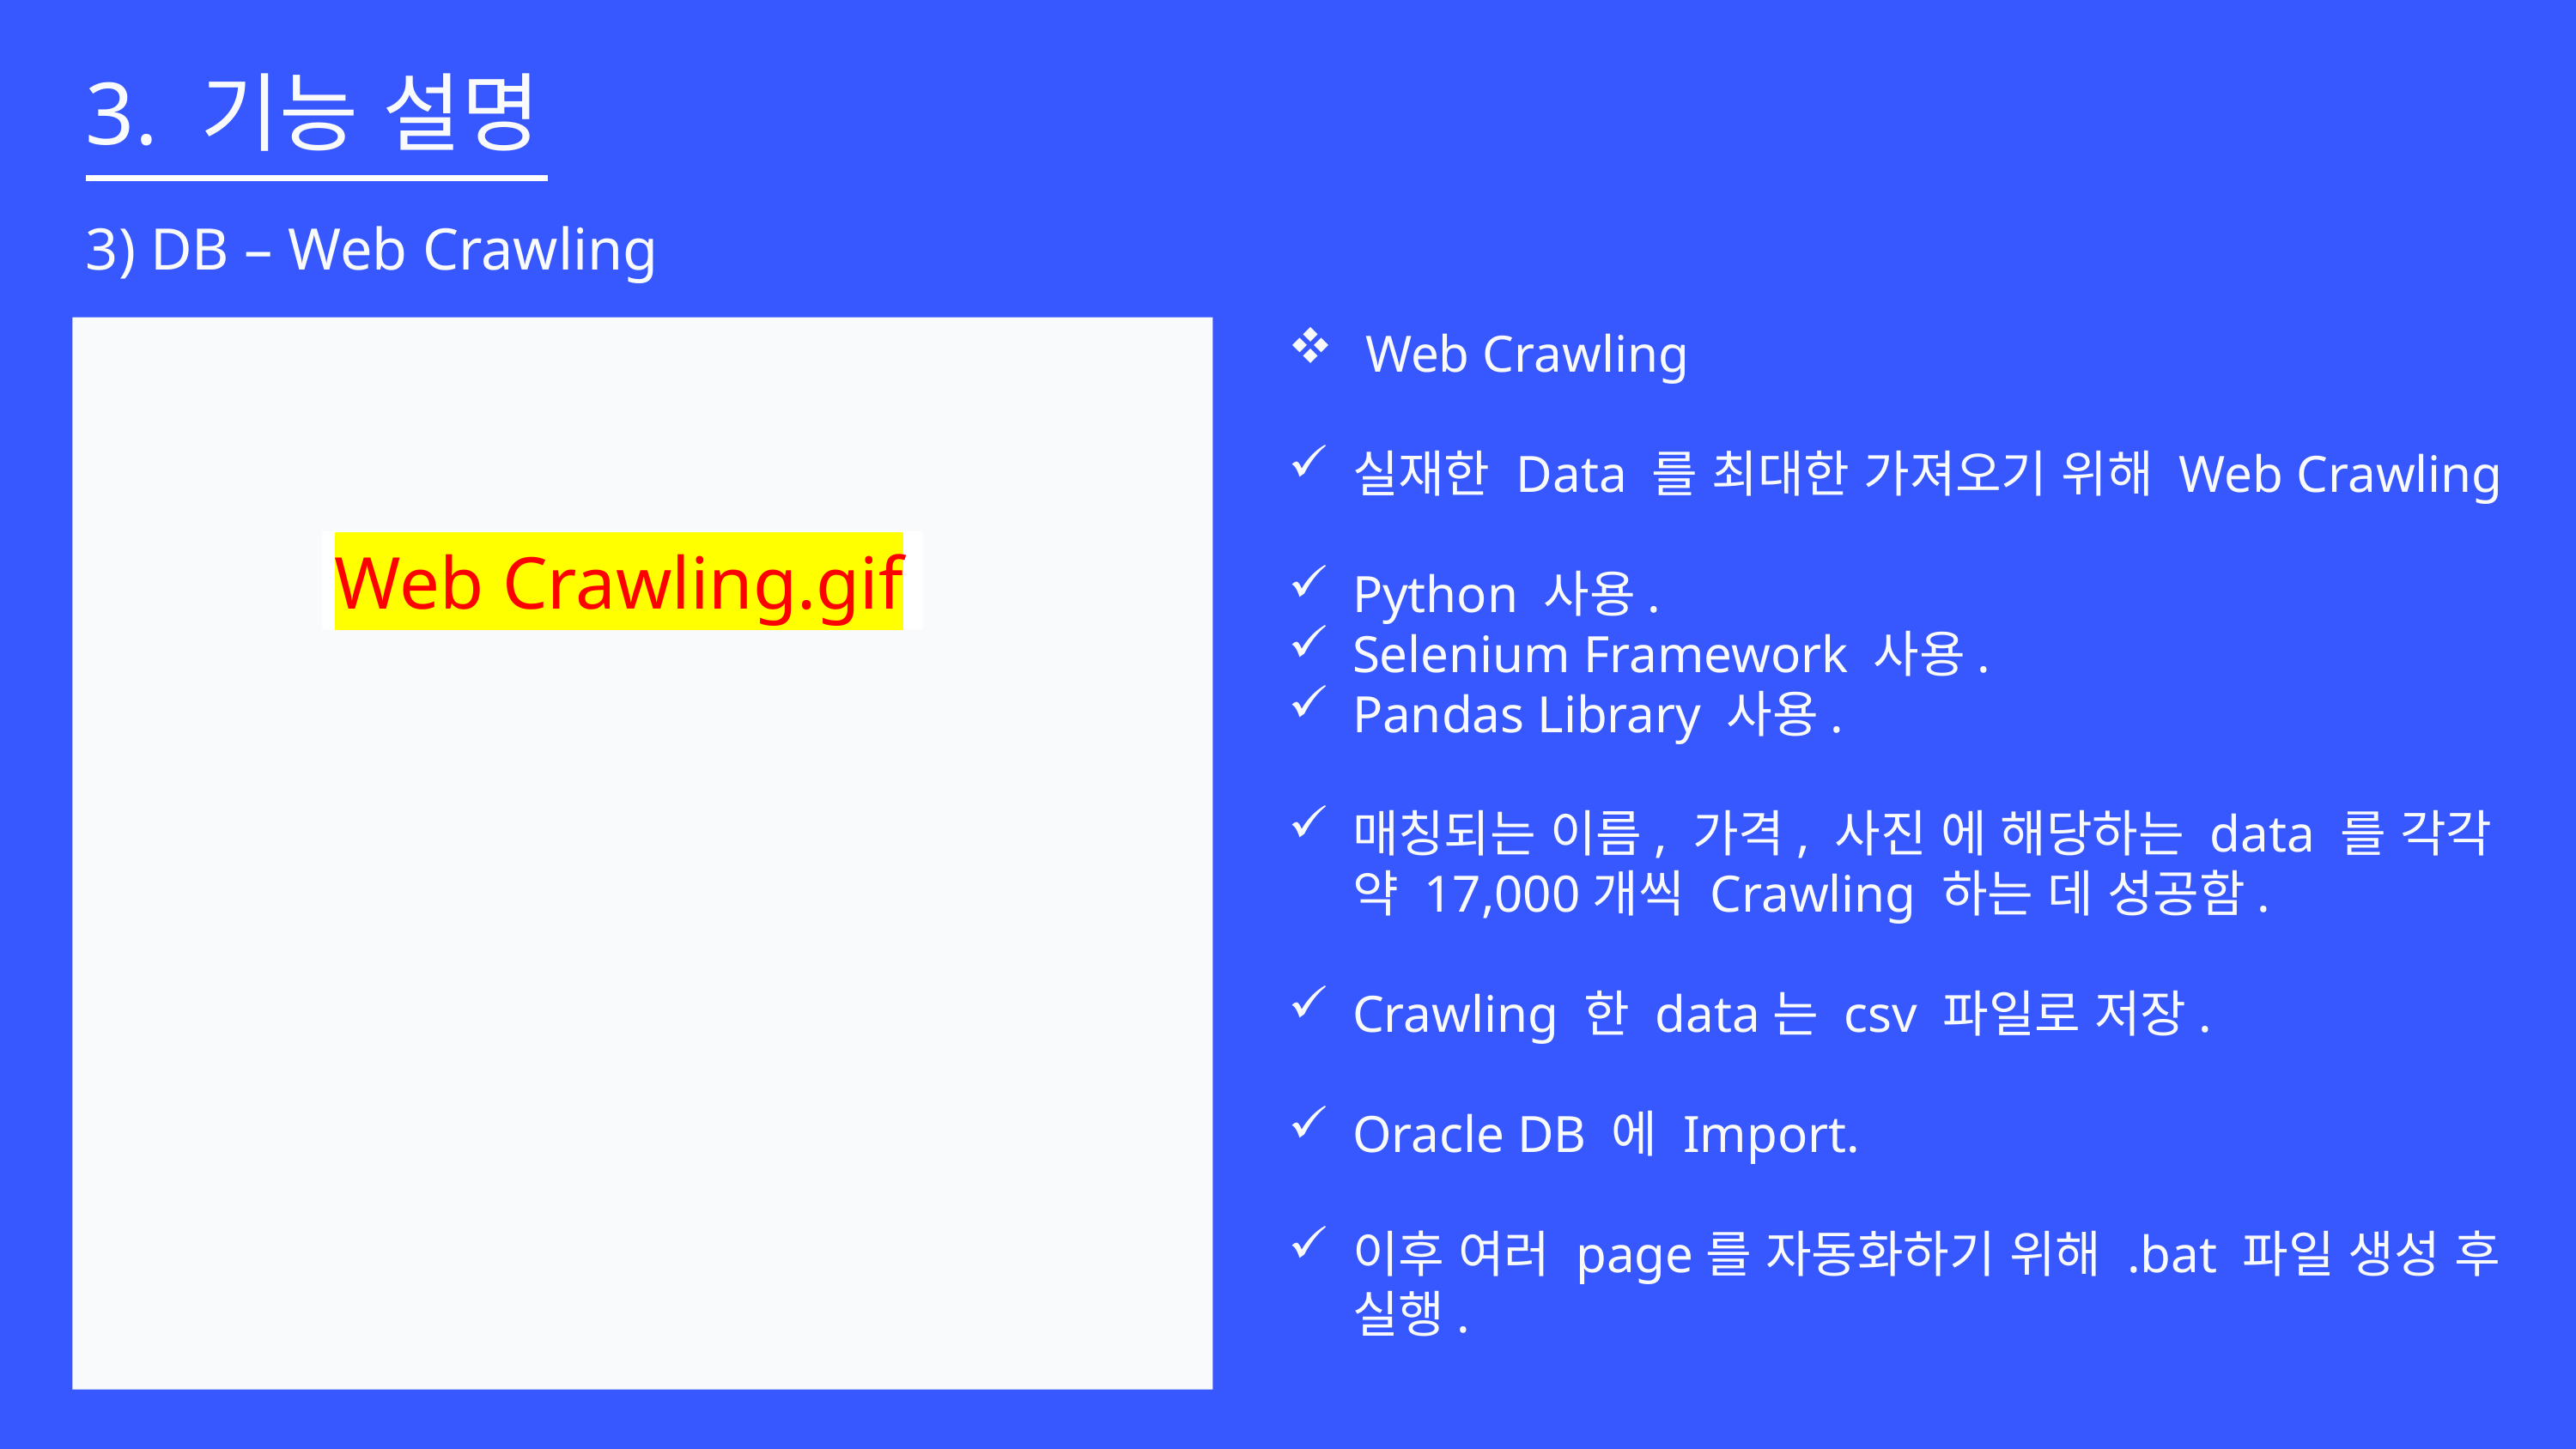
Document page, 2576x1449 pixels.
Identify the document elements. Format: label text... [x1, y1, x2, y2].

text_box [70, 316, 1215, 1391]
text_box Web Crawling.gif [322, 530, 923, 630]
text_box 3) DB – Web Crawling [85, 213, 1181, 282]
text_box Web Crawling 실재한 Data 를 최대한 가져오기 위해 Web Crawling Python 사용. Selenium Framework 사용. Pandas Library 사용. 매칭되는 이름, 가격, 사진 에 해당하는 data 를 각각 약 17,000개씩 Crawling 하는 데 성공함. Crawling 한 data는 csv 파일로 저장. Oracle DB 에 Import. 이후 여러 page를 자동화하기 위해 .bat 파일 생성 후 실행. [1288, 321, 2504, 1343]
text_box 3. 기능 설명 [85, 58, 1073, 162]
